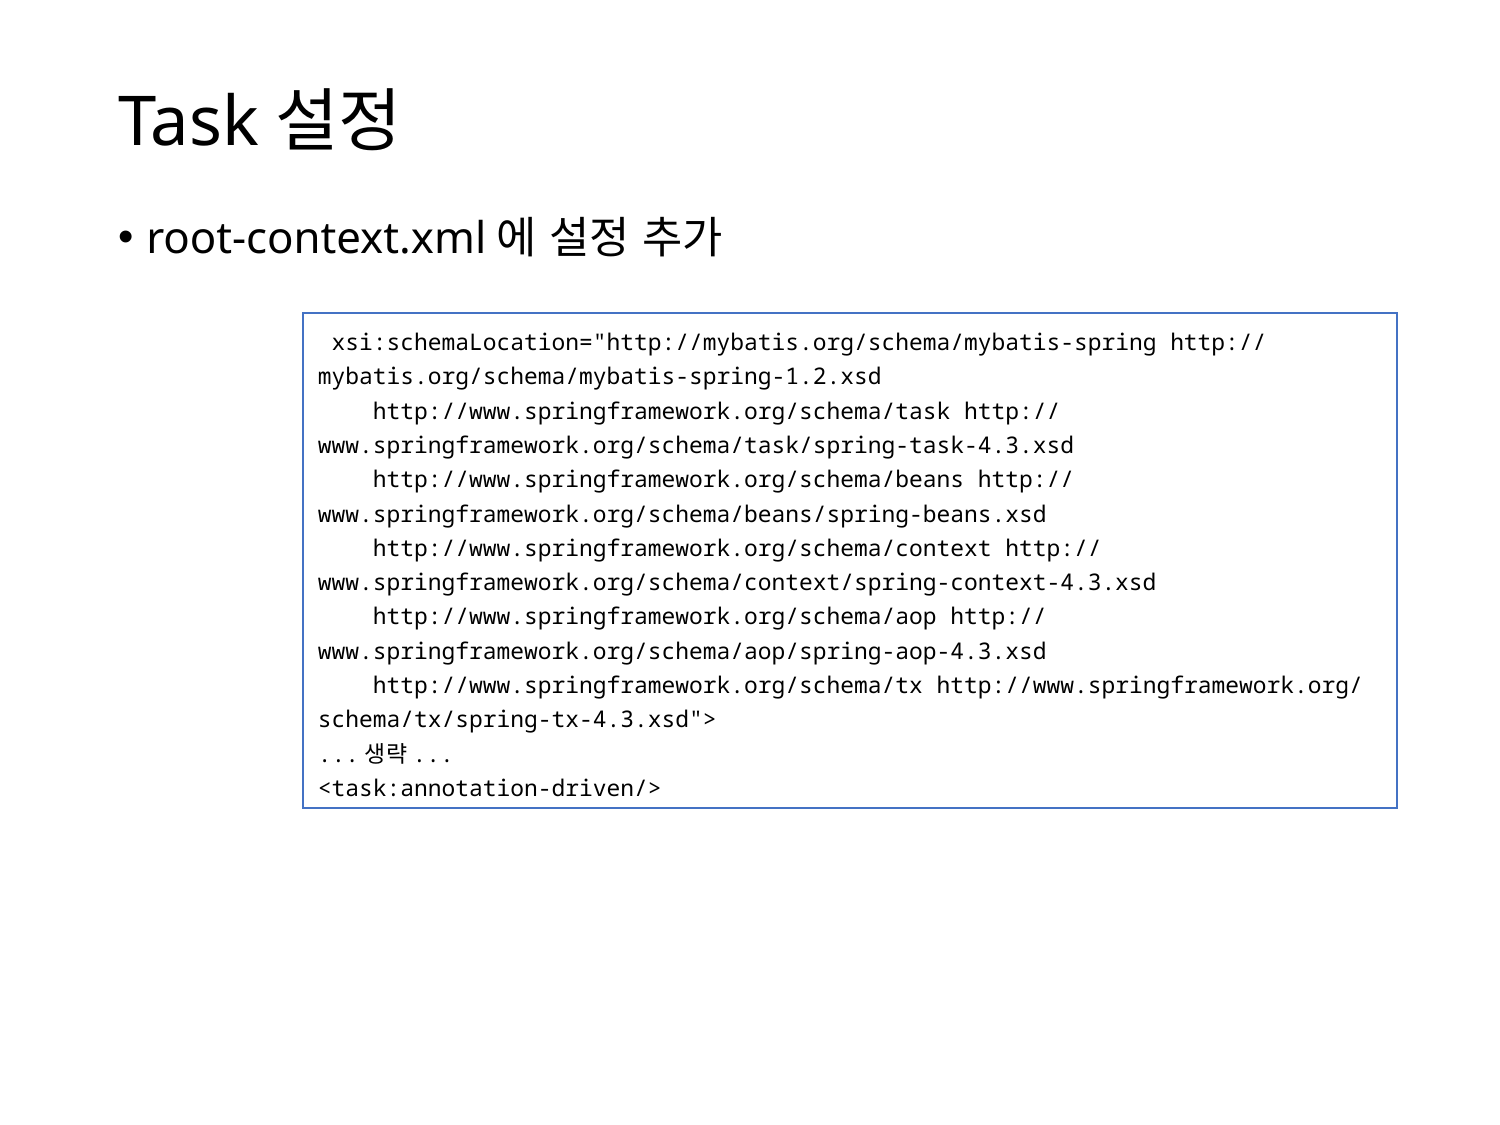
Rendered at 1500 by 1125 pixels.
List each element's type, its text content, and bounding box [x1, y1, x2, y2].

text_box xsi:schemaLocation="http://mybatis.org/schema/mybatis-spring http://mybatis.org/schema/mybatis-spring-1.2.xsd http://www.springframework.org/schema/task http://www.springframework.org/schema/task/spring-task-4.3.xsd http://www.springframework.org/schema/beans http://www.springframework.org/schema/beans/spring-beans.xsd http://www.springframework.org/schema/context http://www.springframework.org/schema/context/spring-context-4.3.xsd http://www.springframework.org/schema/aop http://www.springframework.org/schema/aop/spring-aop-4.3.xsd http://www.springframework.org/schema/tx http://www.springframework.org/schema/tx/spring-tx-4.3.xsd"> ...생략... <task:annotation-driven/> [302, 312, 1398, 809]
title Task설정 [103, 59, 1397, 188]
list root-context.xml에 설정 추가 [103, 208, 1397, 1014]
